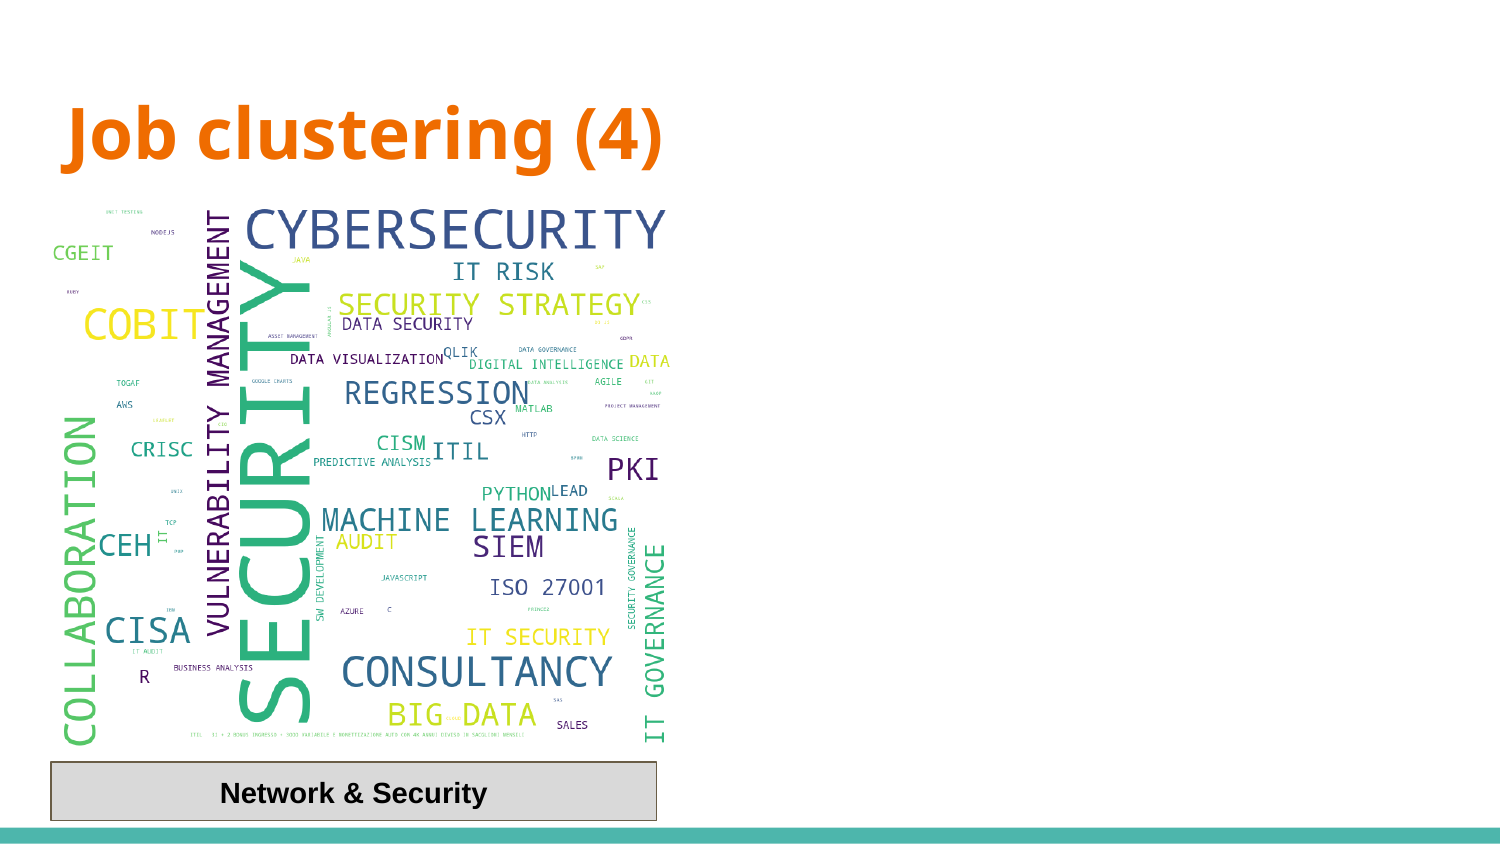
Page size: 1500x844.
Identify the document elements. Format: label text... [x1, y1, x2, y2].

picture [50, 207, 671, 750]
title Job clustering (4) [51, 72, 1449, 189]
text_box Network & Security [51, 761, 657, 821]
